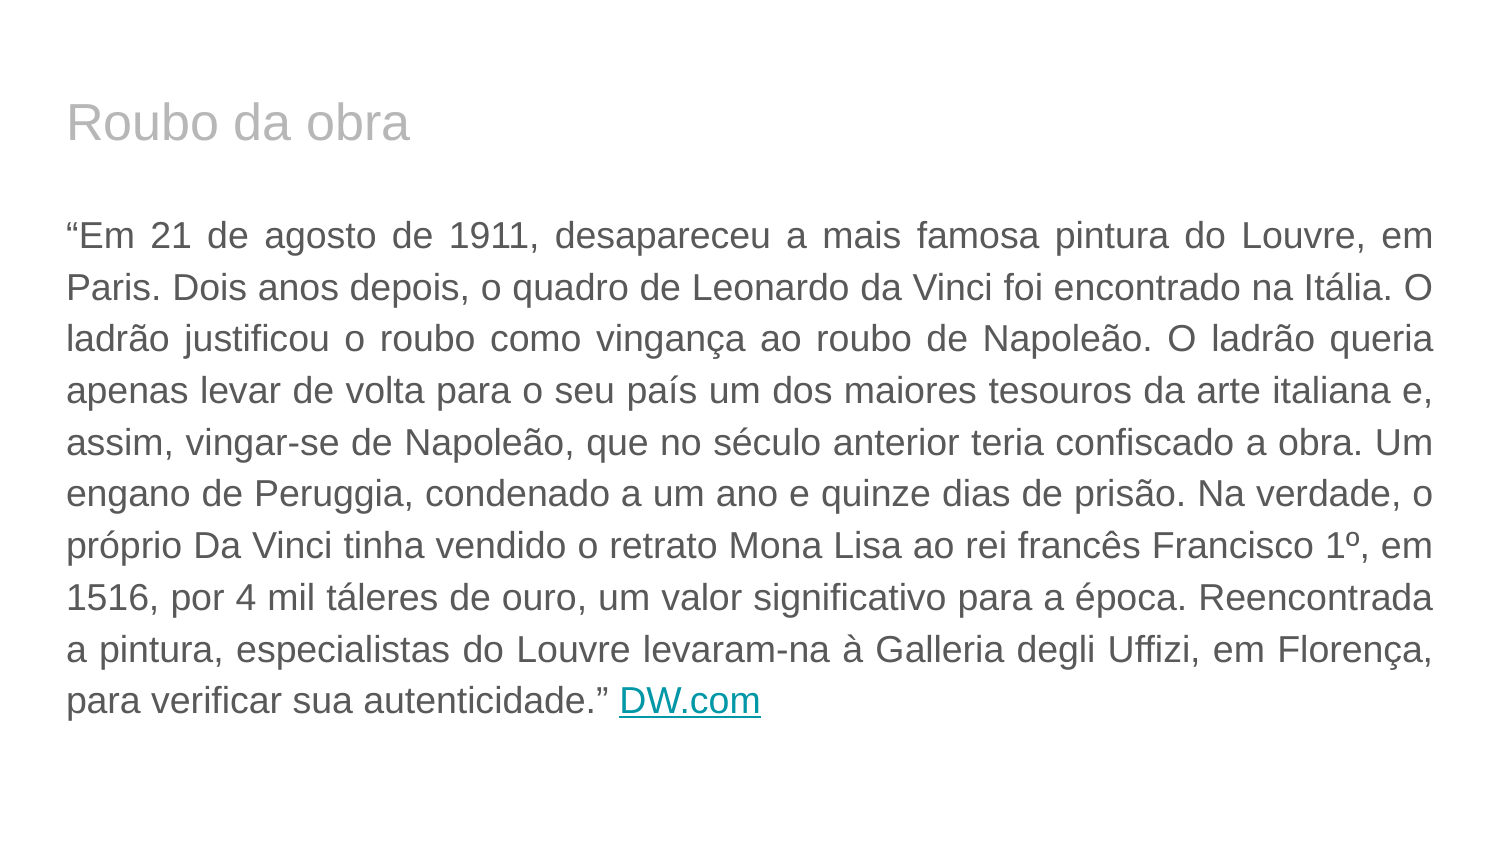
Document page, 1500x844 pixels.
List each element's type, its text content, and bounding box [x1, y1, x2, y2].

list “Em 21 de agosto de 1911, desapareceu a mais famosa pintura do Louvre, em Paris. Dois anos depois, o quadro de Leonardo da Vinci foi encontrado na Itália. O ladrão justificou o roubo como vingança ao roubo de Napoleão. O ladrão queria apenas levar de volta para o seu país um dos maiores tesouros da arte italiana e, assim, vingar-se de Napoleão, que no século anterior teria confiscado a obra. Um engano de Peruggia, condenado a um ano e quinze dias de prisão. Na verdade, o próprio Da Vinci tinha vendido o retrato Mona Lisa ao rei francês Francisco 1º, em 1516, por 4 mil táleres de ouro, um valor significativo para a época. Reencontrada a pintura, especialistas do Louvre levaram-na à Galleria degli Uffizi, em Florença, para verificar sua autenticidade.” DW.com [51, 189, 1449, 498]
title Roubo da obra [51, 72, 1449, 167]
